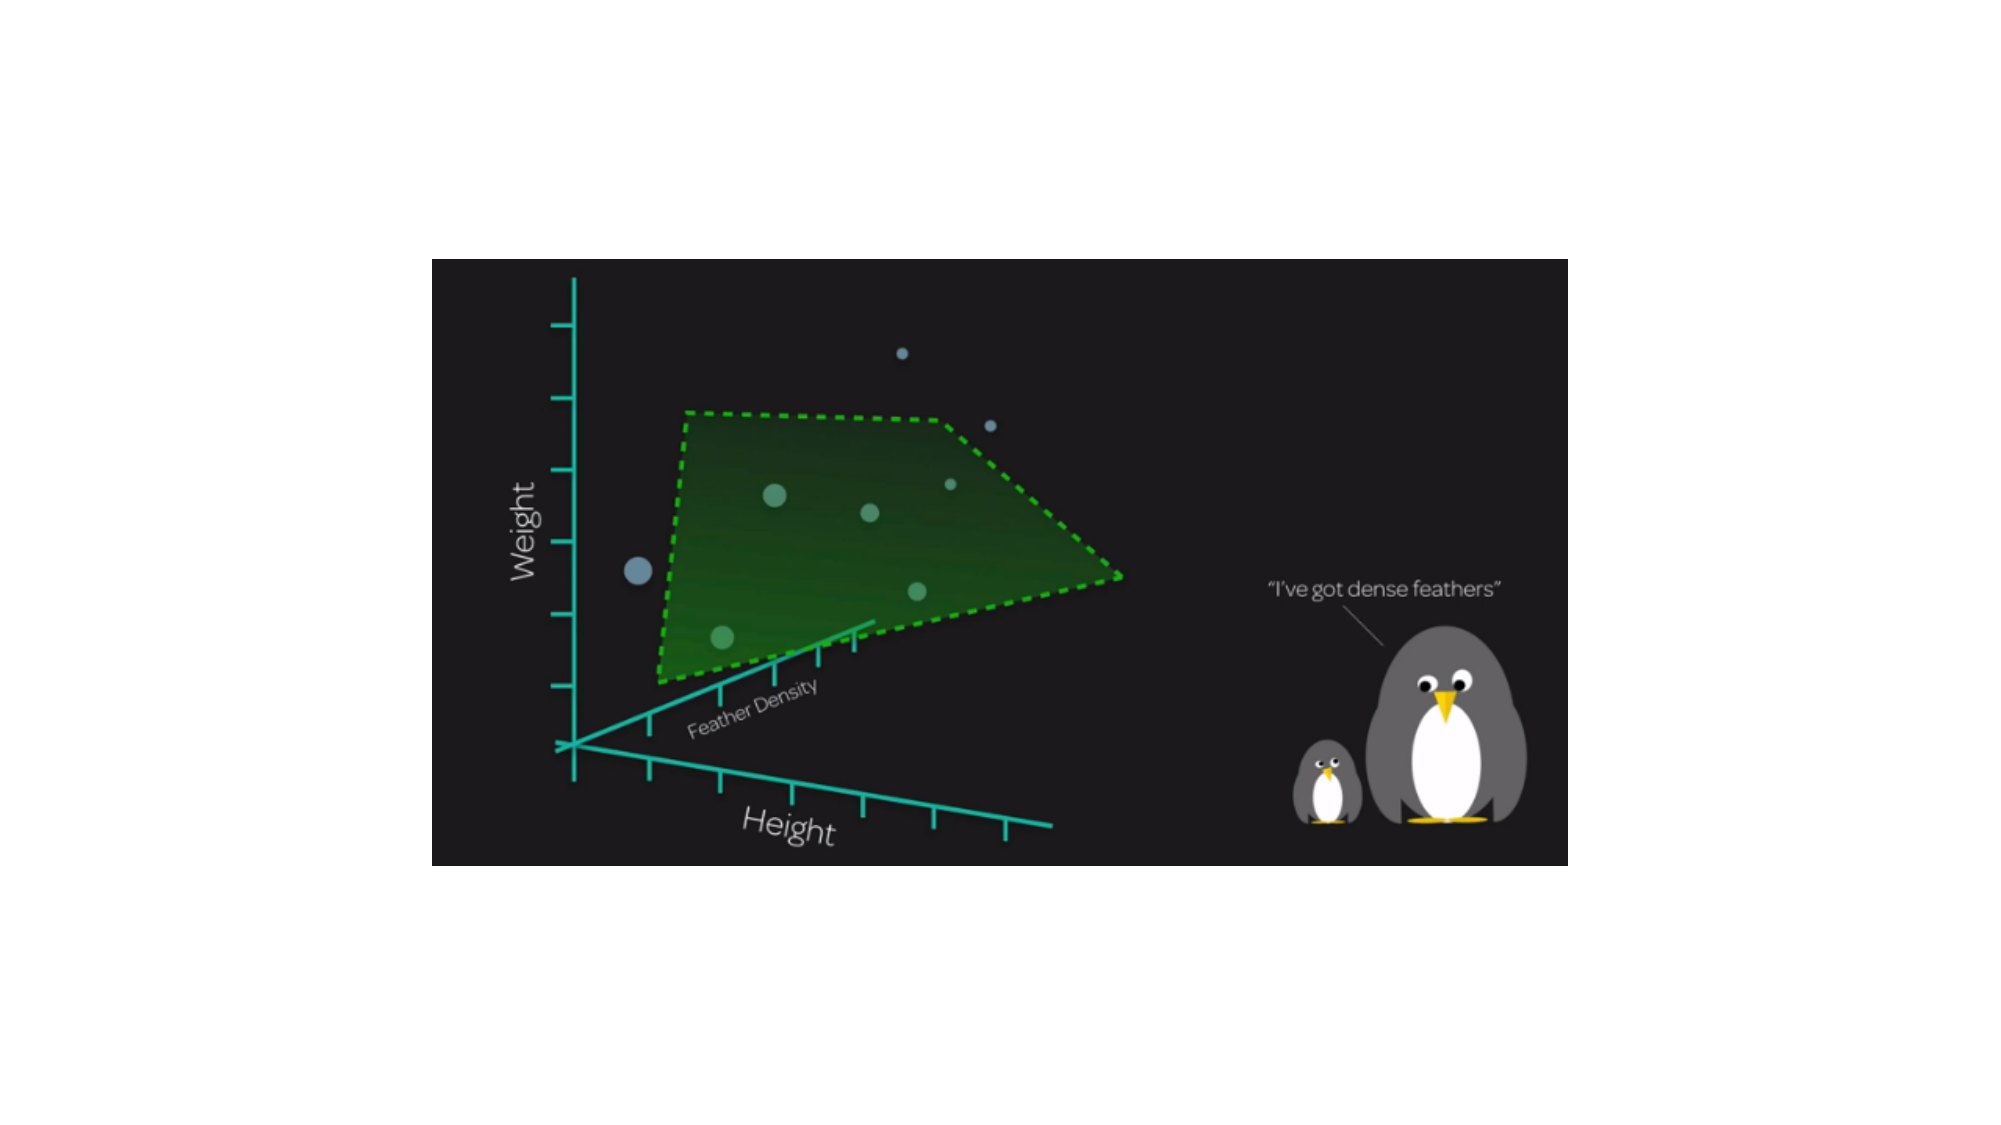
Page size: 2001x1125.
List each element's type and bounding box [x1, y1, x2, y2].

picture [432, 259, 1568, 866]
